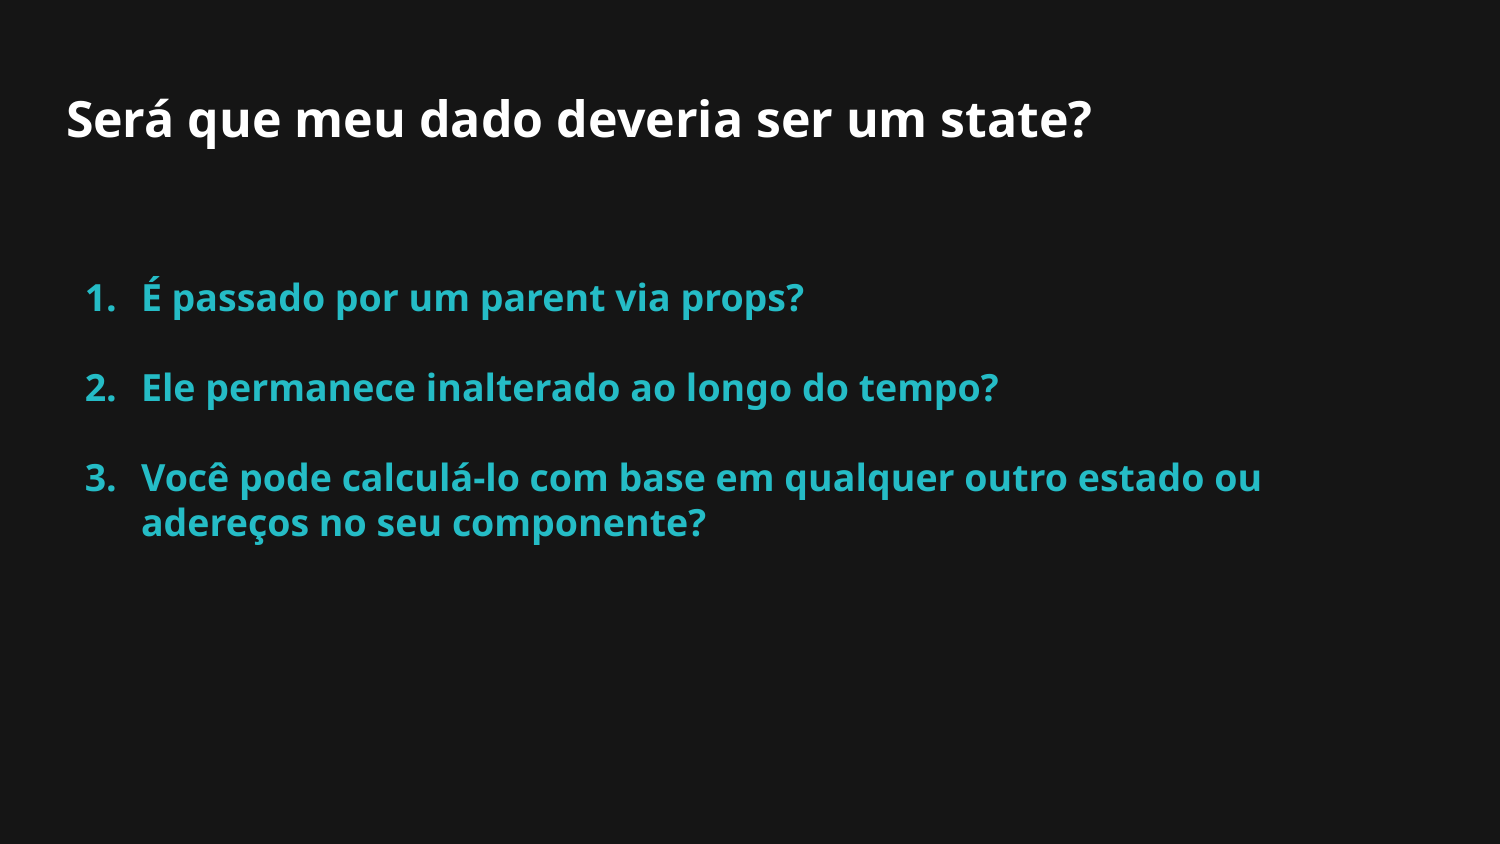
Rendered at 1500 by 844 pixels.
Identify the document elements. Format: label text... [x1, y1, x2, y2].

list É passado por um parent via props? Ele permanece inalterado ao longo do tempo? Você pode calculá-lo com base em qualquer outro estado ou adereços no seu componente? [51, 259, 1449, 722]
title Será que meu dado deveria ser um state? [51, 72, 1449, 167]
